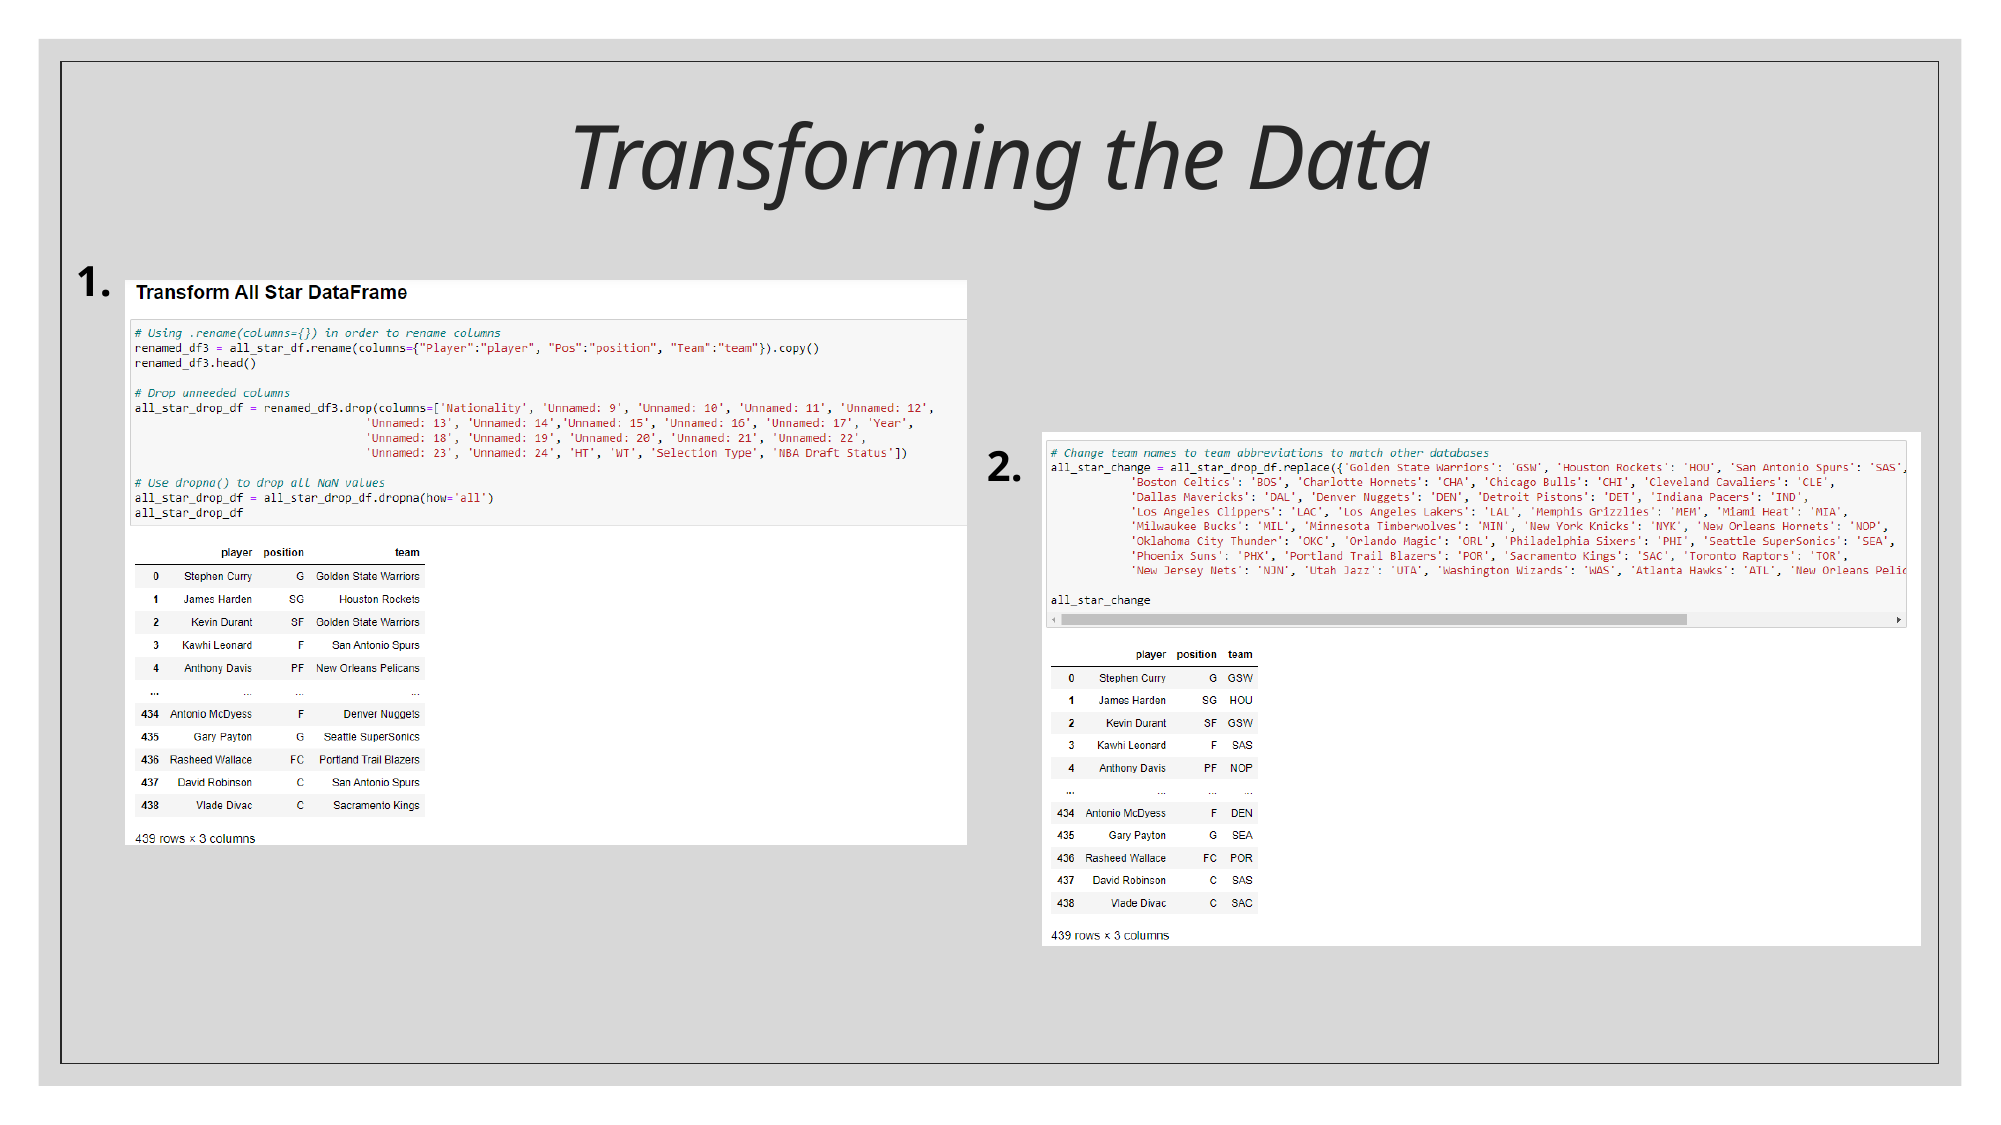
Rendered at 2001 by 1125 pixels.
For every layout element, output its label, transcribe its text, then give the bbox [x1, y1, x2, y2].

text_box 2. [972, 432, 1037, 498]
picture [1042, 432, 1921, 946]
title Transforming the Data [174, 105, 1825, 217]
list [125, 280, 967, 845]
text_box 1. [61, 247, 146, 313]
